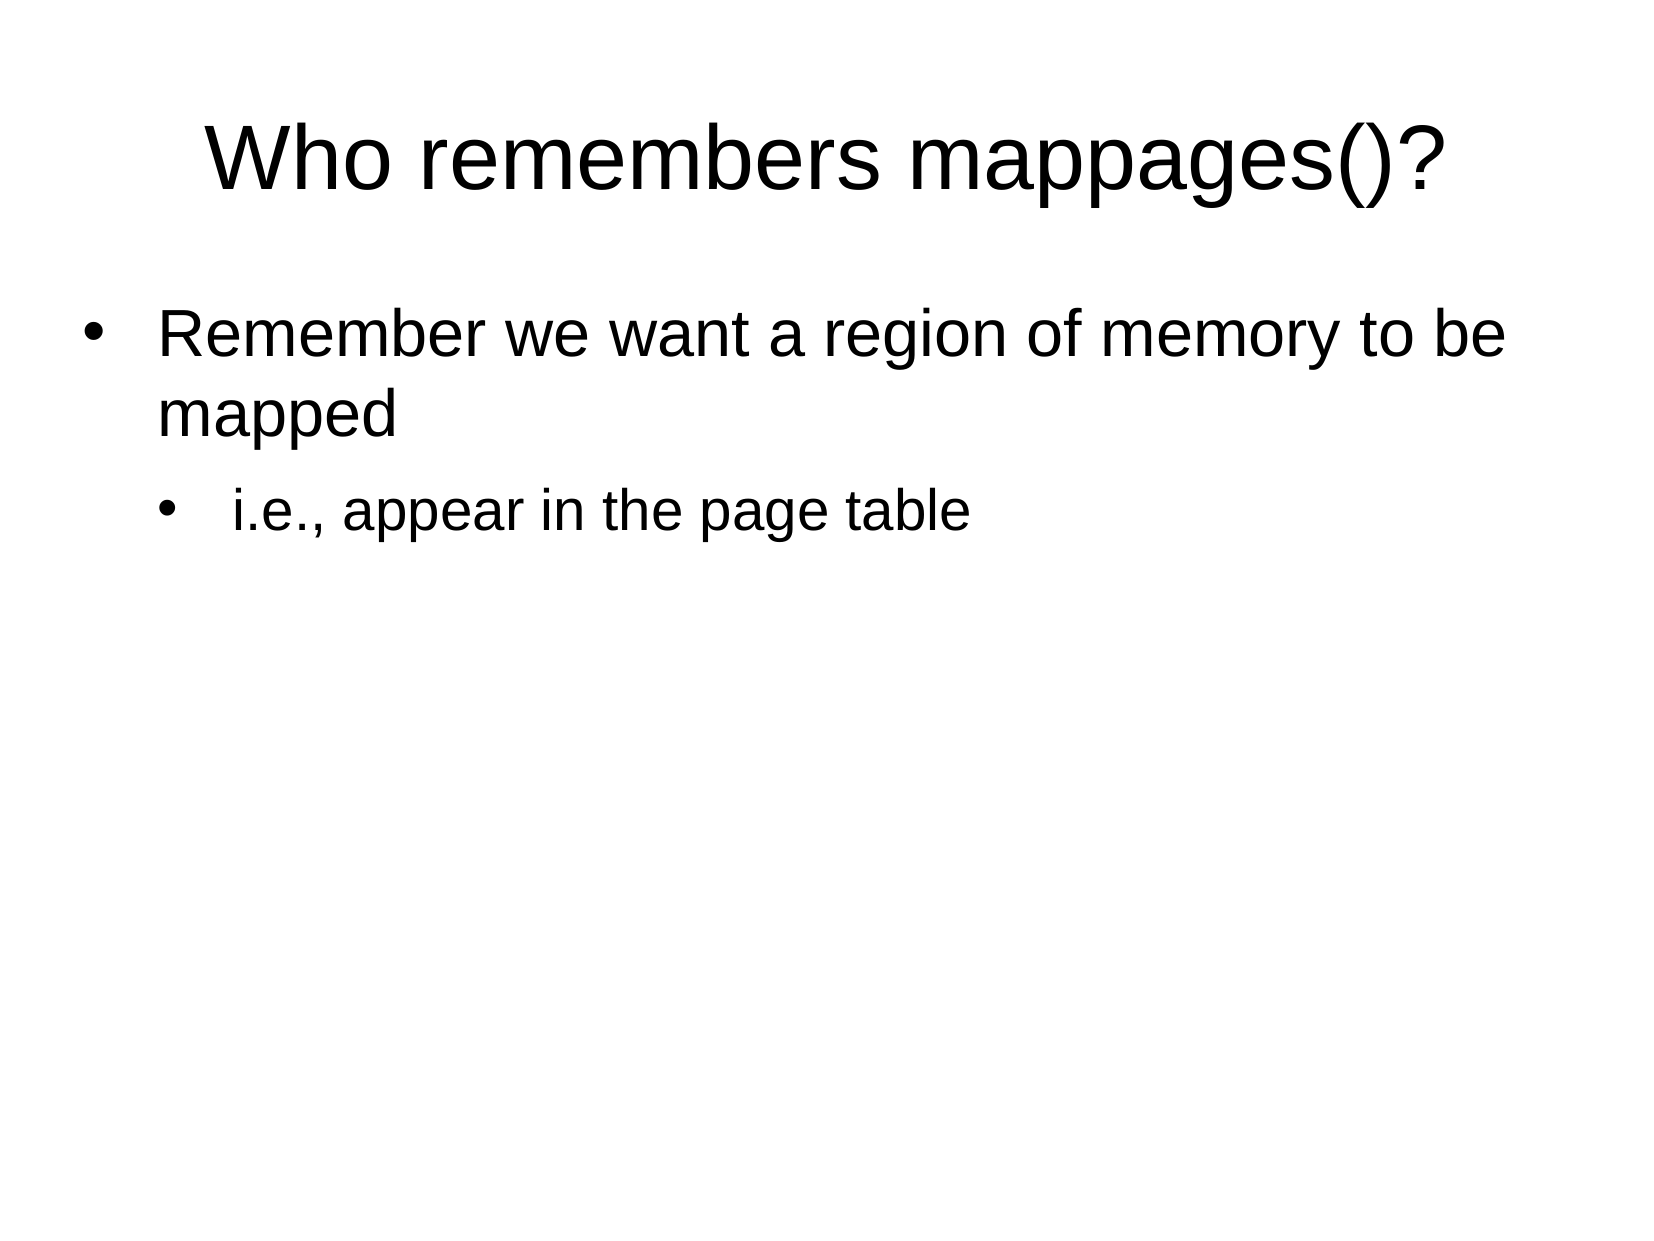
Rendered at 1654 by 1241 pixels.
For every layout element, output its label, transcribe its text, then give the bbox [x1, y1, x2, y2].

list Remember we want a region of memory to be mapped i.e., appear in the page table [82, 290, 1571, 1010]
title Who remembers mappages()? [82, 49, 1571, 257]
